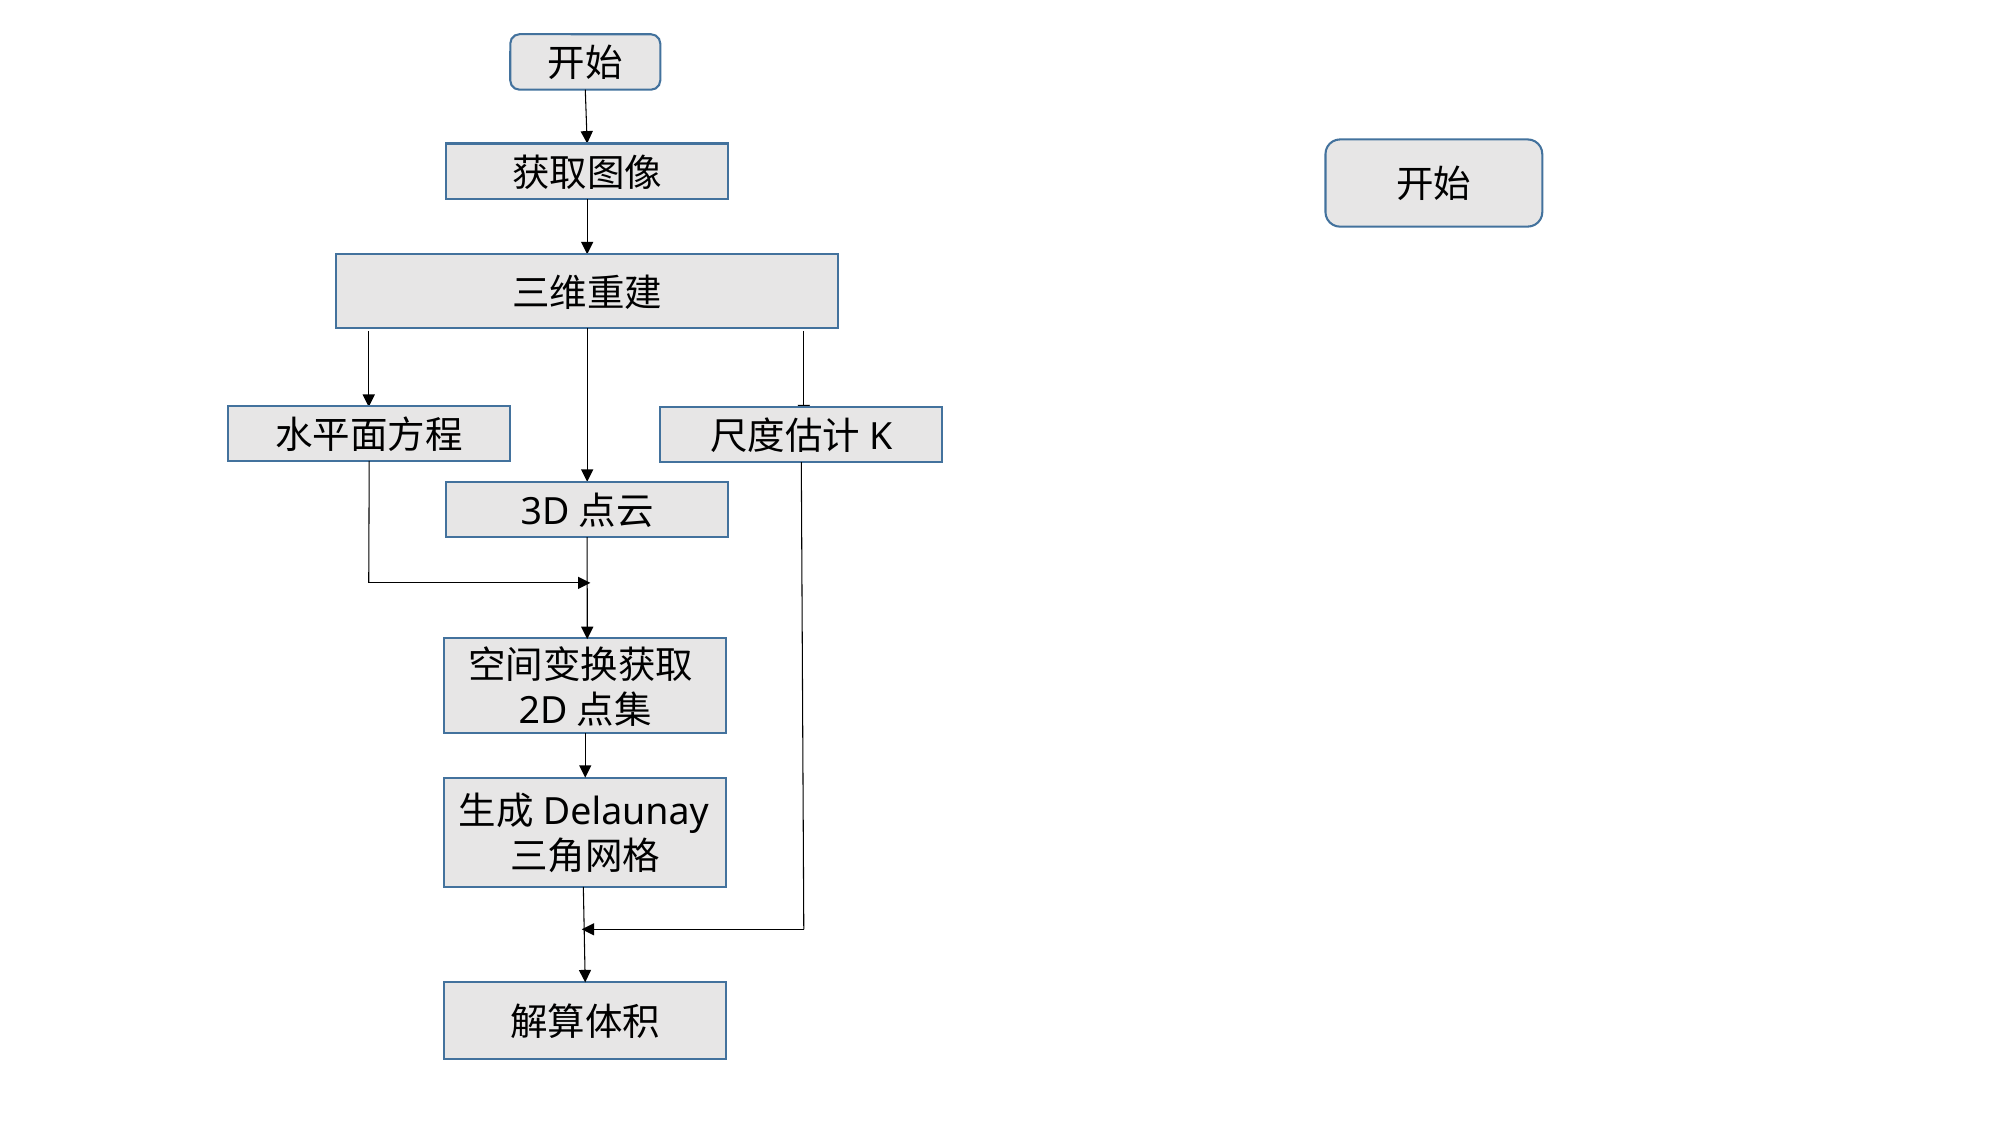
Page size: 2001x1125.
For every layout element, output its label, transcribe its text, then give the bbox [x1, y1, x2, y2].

text_box 3D点云 [445, 481, 729, 538]
text_box 开始 [1324, 138, 1544, 228]
text_box 解算体积 [443, 981, 727, 1060]
text_box 生成Delaunay三角网格 [443, 777, 727, 888]
text_box 获取图像 [445, 142, 729, 200]
text_box 尺度估计K [659, 406, 943, 463]
text_box 空间变换获取2D点集 [443, 637, 727, 734]
text_box 开始 [509, 33, 662, 91]
text_box 三维重建 [335, 253, 839, 329]
text_box 水平面方程 [227, 405, 511, 462]
